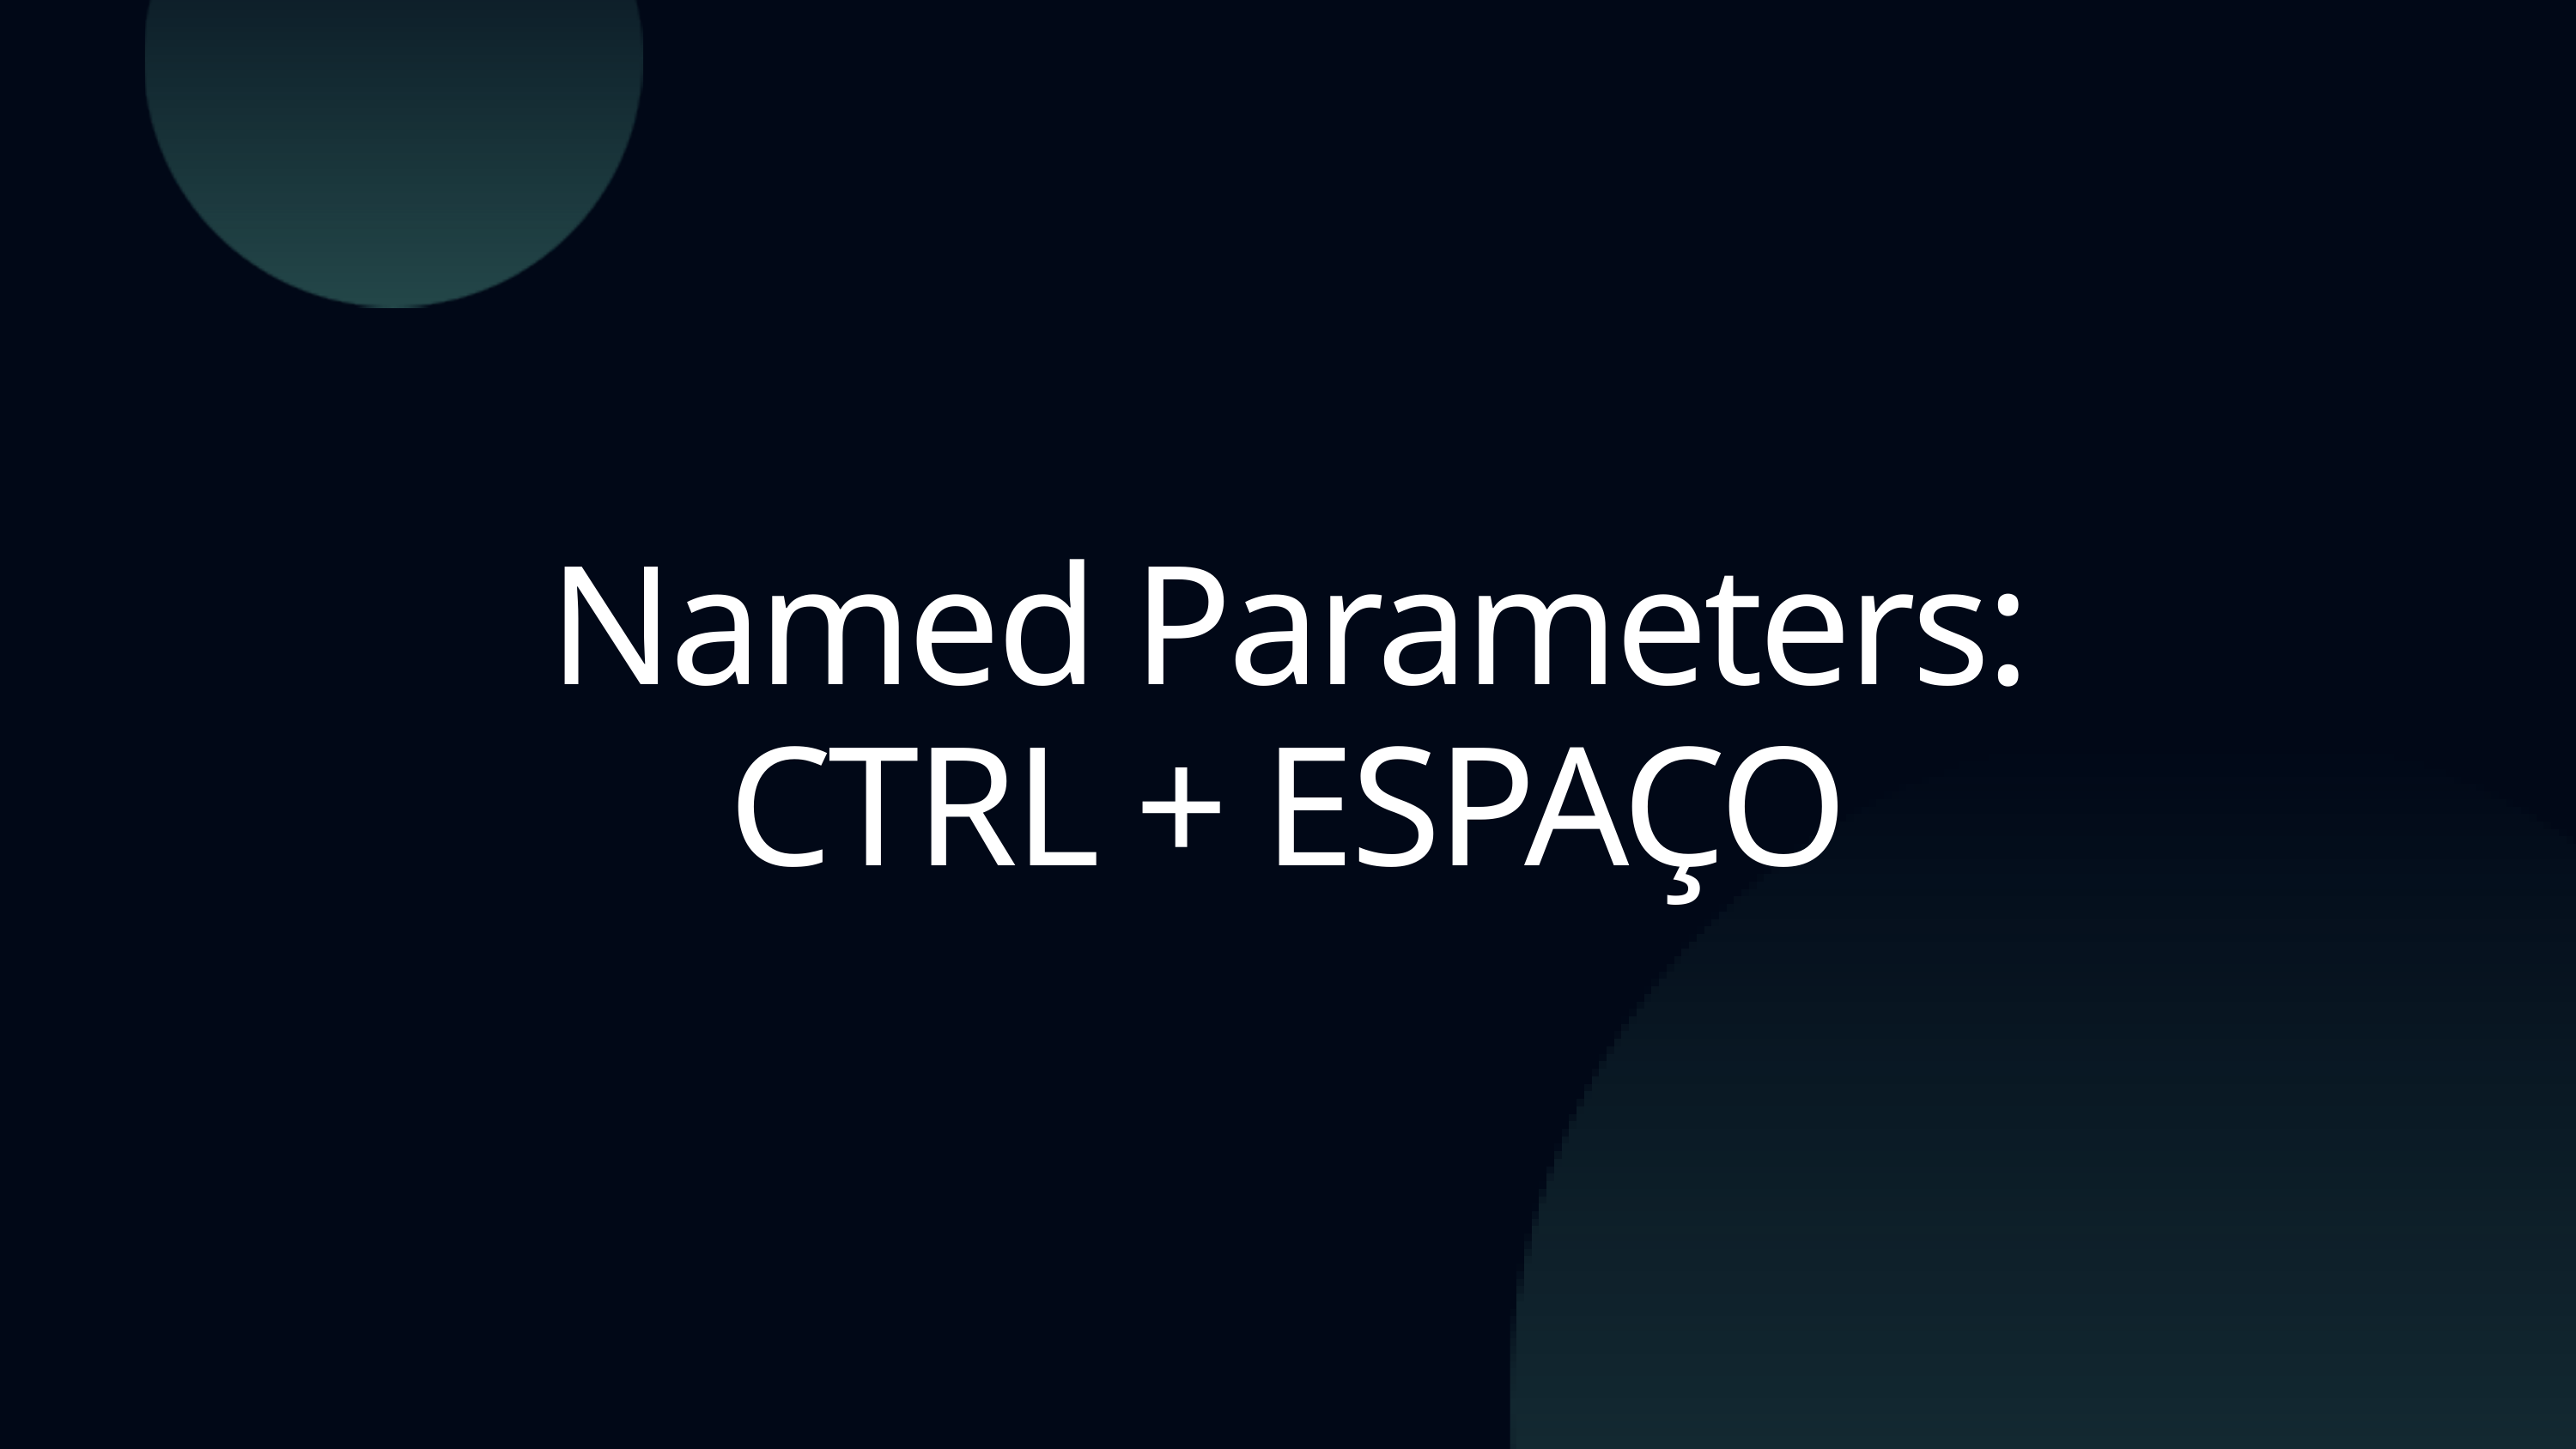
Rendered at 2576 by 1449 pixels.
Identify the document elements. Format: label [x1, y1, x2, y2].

text_box [0, 0, 2576, 1449]
